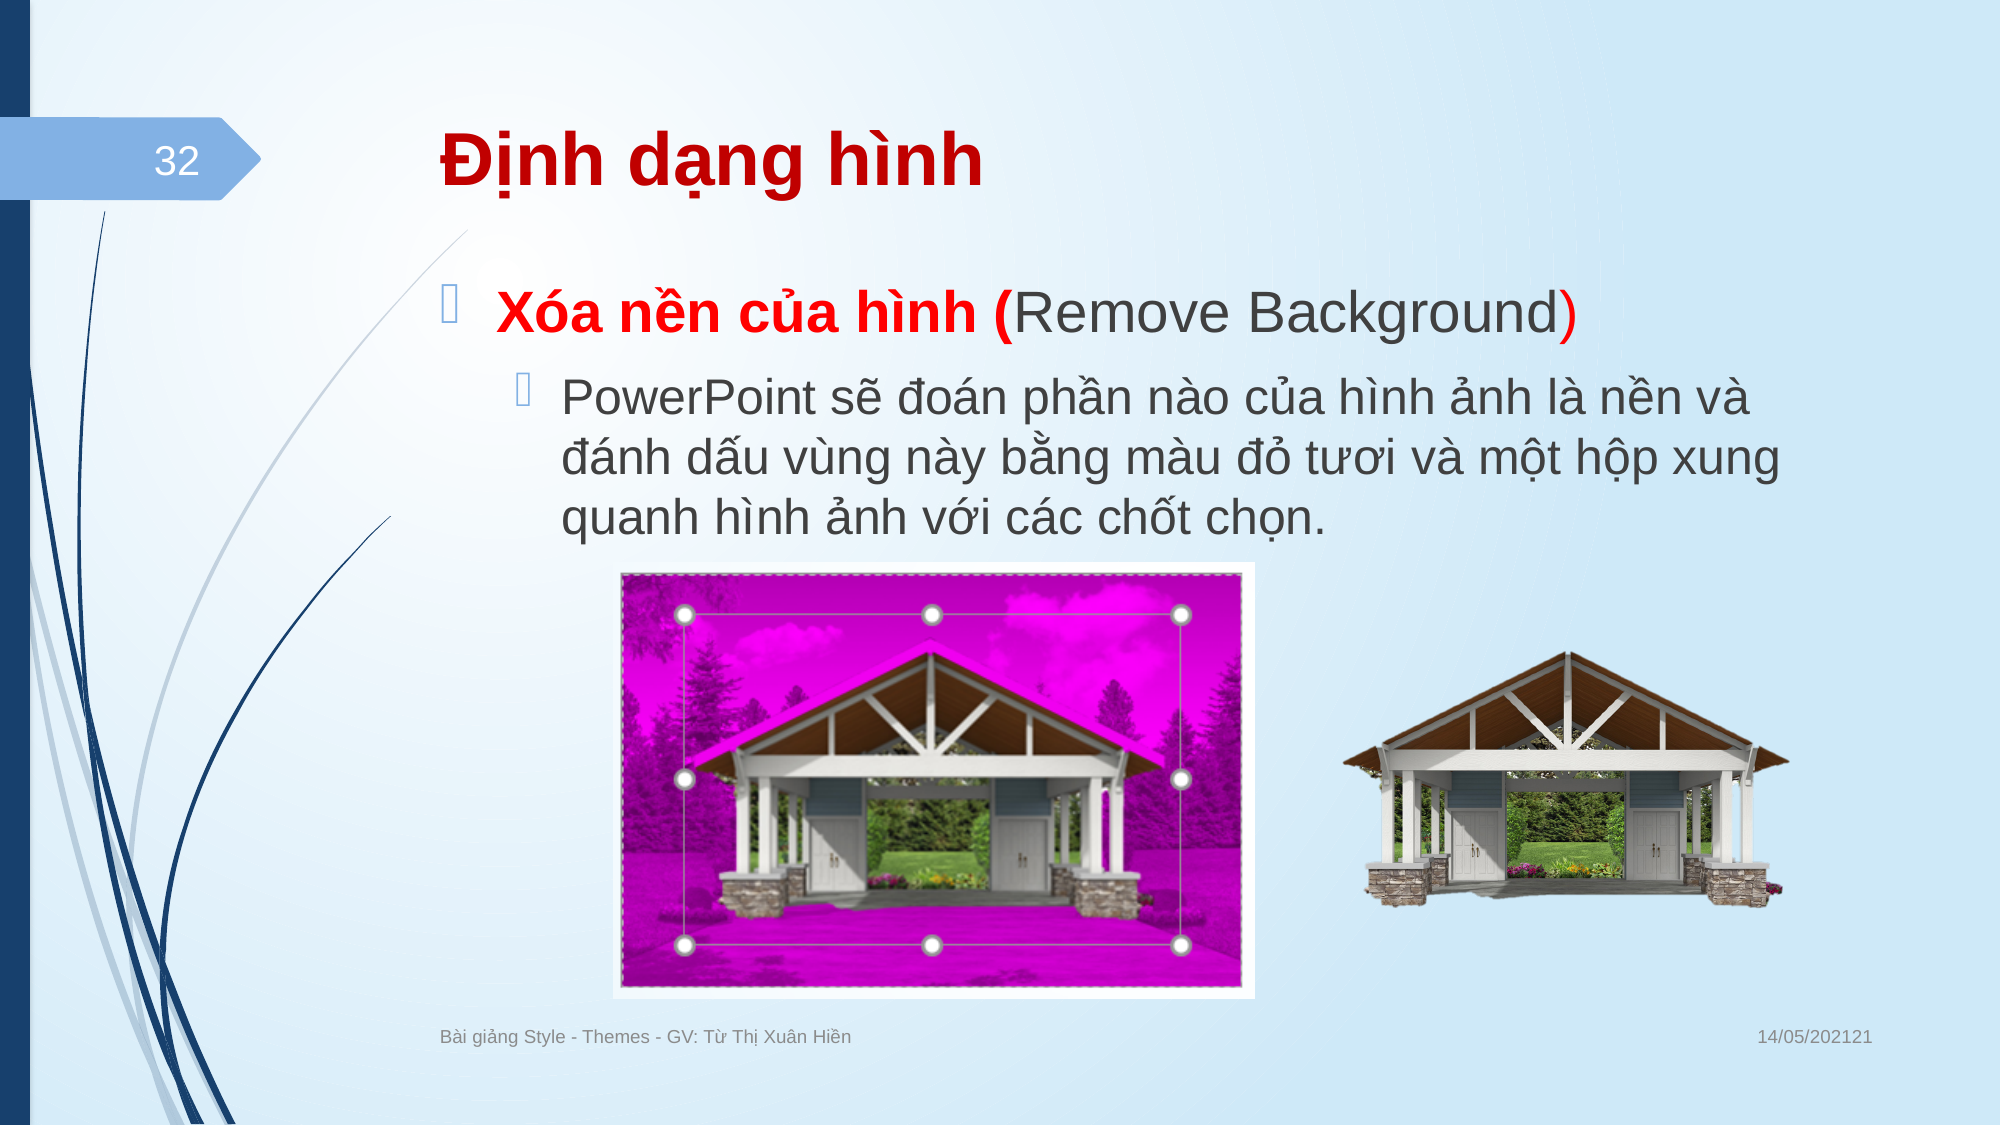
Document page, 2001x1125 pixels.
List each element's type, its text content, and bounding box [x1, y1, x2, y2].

slide_number 32 [87, 129, 216, 190]
title Định dạng hình [425, 102, 1888, 238]
picture [613, 562, 1255, 999]
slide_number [1699, 1005, 1888, 1067]
list Xóa nền của hình (Remove Background) PowerPoint sẽ đoán phần nào của hình ảnh là nền và đánh dấu vùng này bằng màu đỏ tươi và một hộp xung quanh hình ảnh với các chốt chọn. [424, 266, 1888, 970]
footer Bài giảng Style - Themes - GV: Từ Thị Xuân Hiền [424, 1006, 1675, 1067]
picture [1272, 576, 1866, 972]
